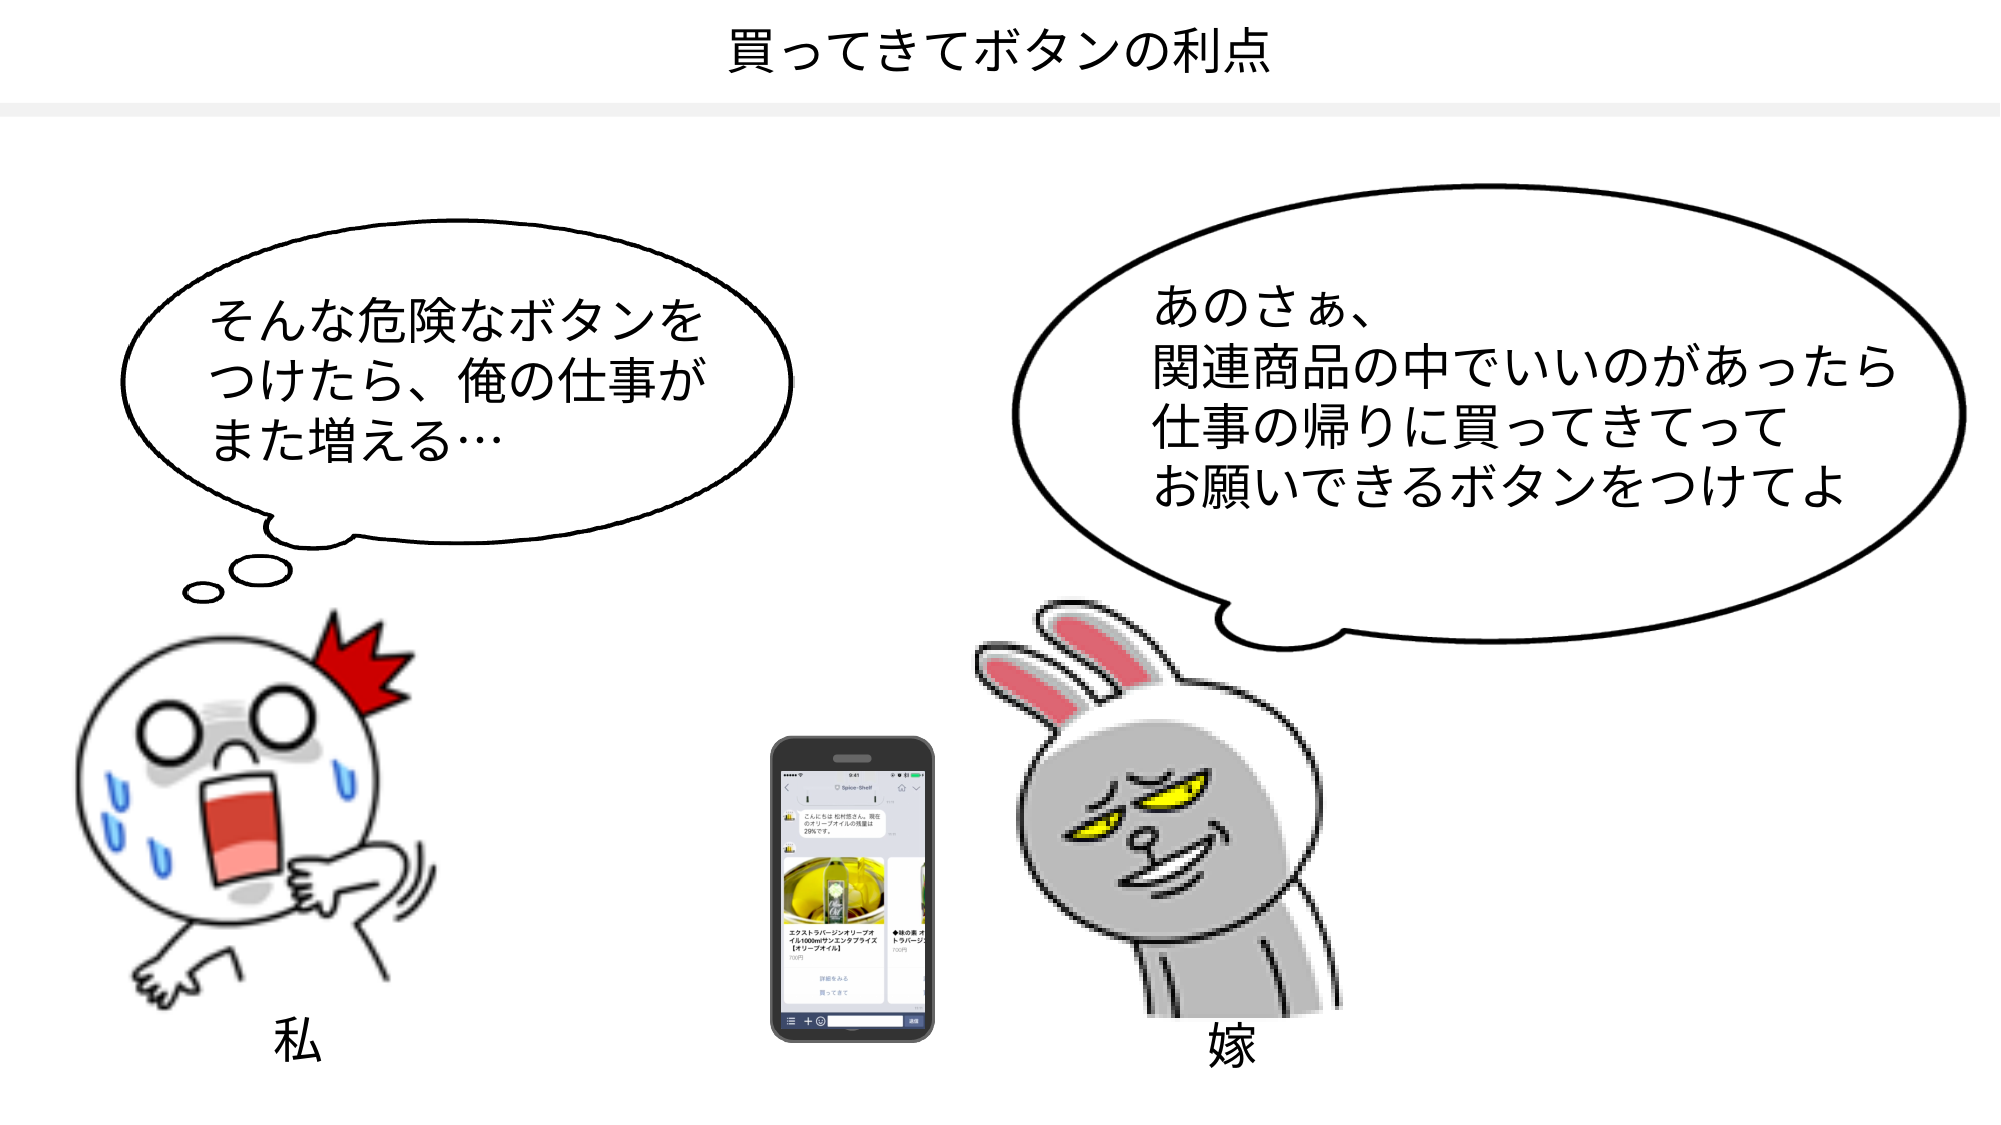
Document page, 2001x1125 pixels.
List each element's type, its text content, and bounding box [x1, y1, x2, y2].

text_box 嫁 [1185, 1043, 1281, 1082]
text_box 私 [210, 1032, 387, 1077]
title 買ってきてボタンの利点 [137, 21, 1863, 87]
picture [67, 218, 795, 1032]
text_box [764, 730, 940, 1048]
picture [922, 183, 1968, 1043]
